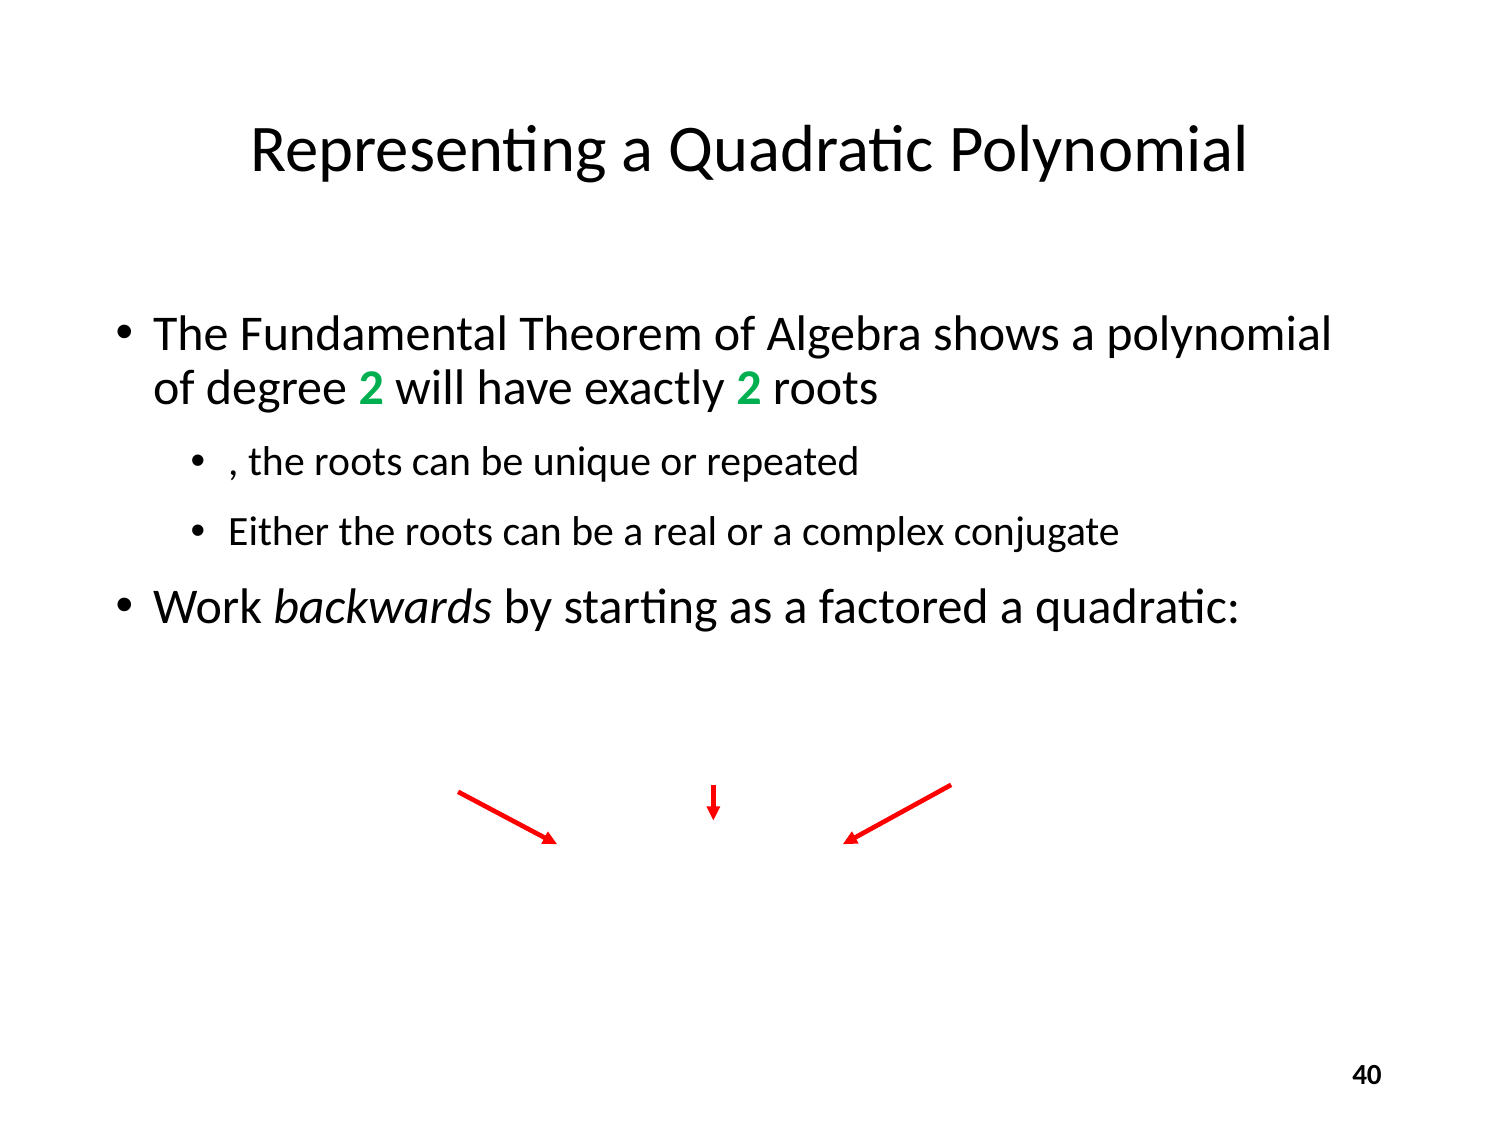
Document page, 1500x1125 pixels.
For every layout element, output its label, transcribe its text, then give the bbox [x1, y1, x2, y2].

slide_number 40 [1059, 1042, 1397, 1103]
title Representing a Quadratic Polynomial [103, 59, 1397, 241]
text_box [458, 784, 952, 845]
